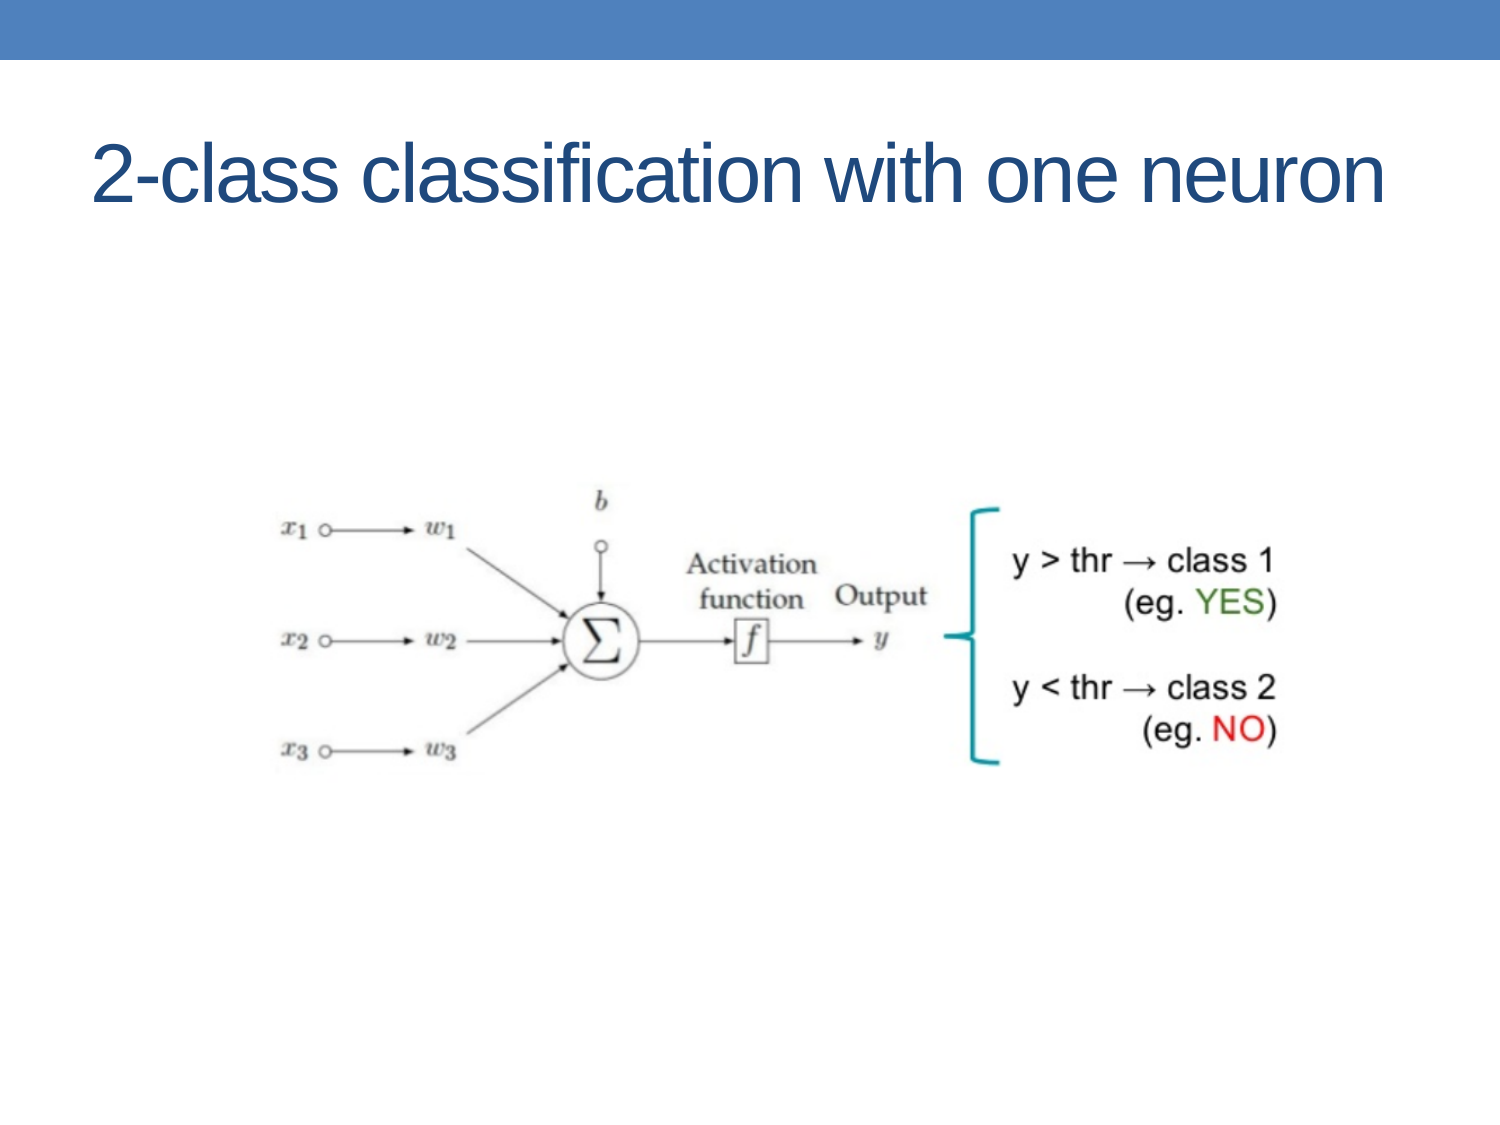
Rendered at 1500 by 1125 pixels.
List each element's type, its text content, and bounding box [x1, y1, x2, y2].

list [262, 474, 1301, 787]
title 2-class classification with one neuron [75, 87, 1425, 250]
